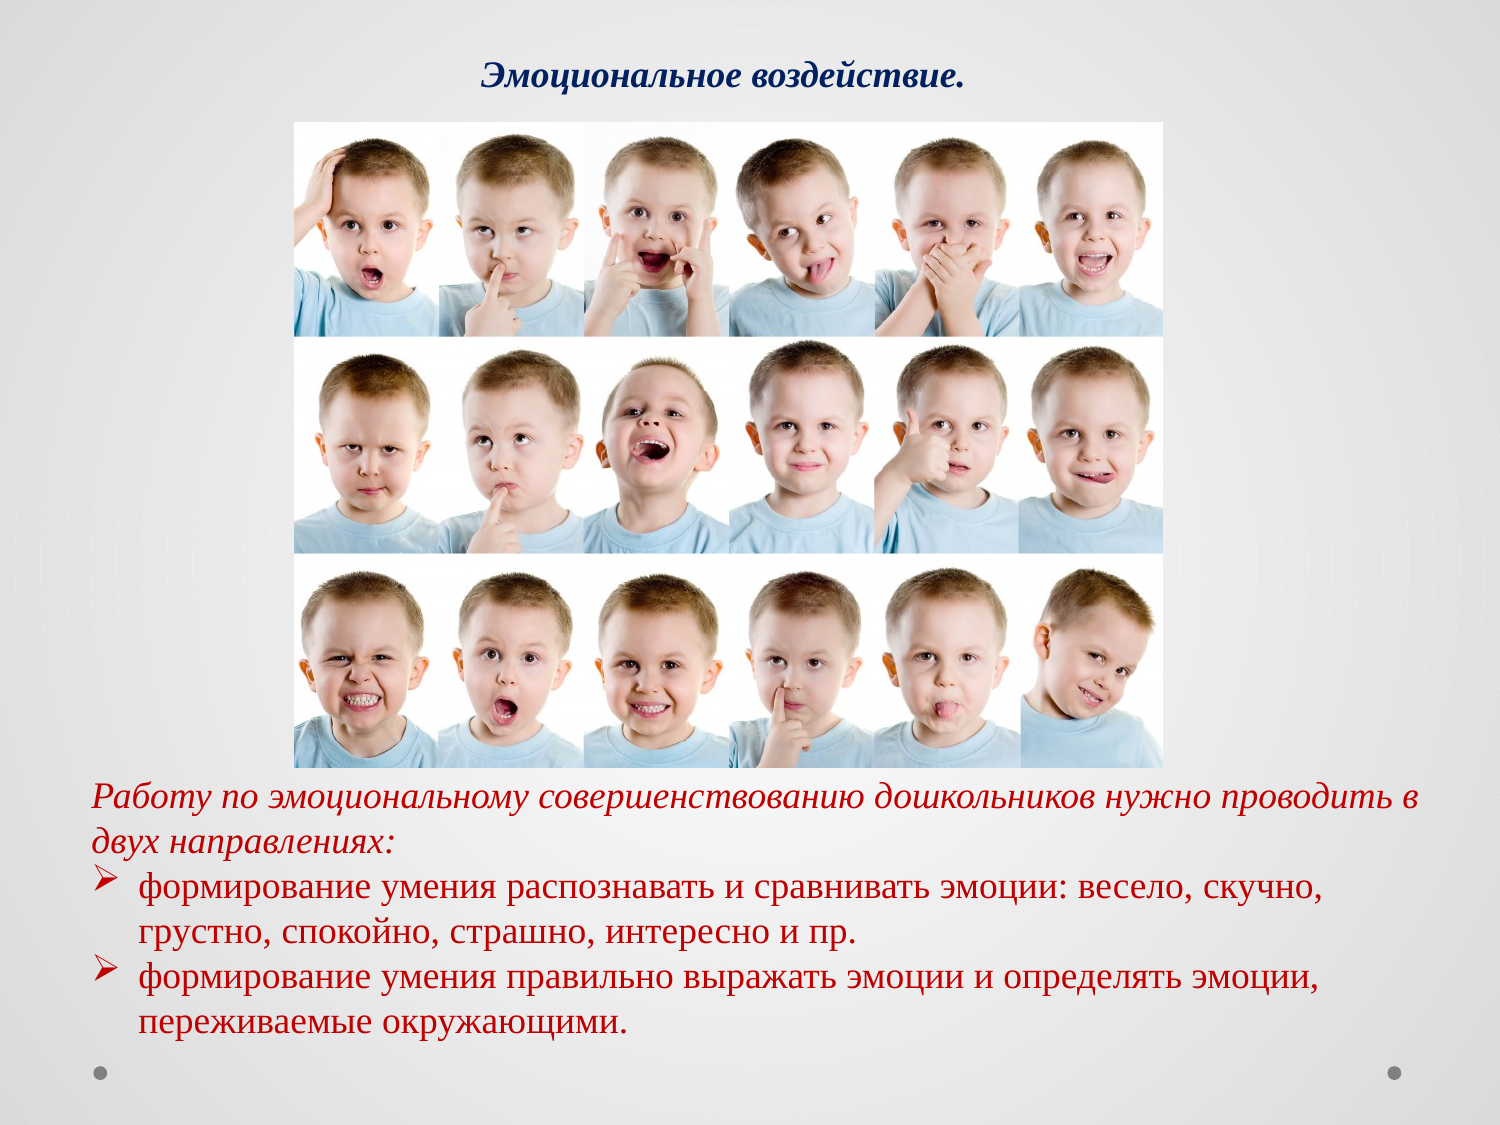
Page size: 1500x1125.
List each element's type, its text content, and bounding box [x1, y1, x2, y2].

picture [294, 121, 1163, 769]
text_box Работу по эмоциональному совершенствованию дошкольников нужно проводить в двух направлениях: формирование умения распознавать и сравнивать эмоции: весело, скучно, грустно, спокойно, страшно, интересно и пр. формирование умения правильно выражать эмоции и определять эмоции, переживаемые окружающими. [76, 763, 1436, 1048]
text_box Эмоциональное воздействие. [466, 42, 991, 103]
